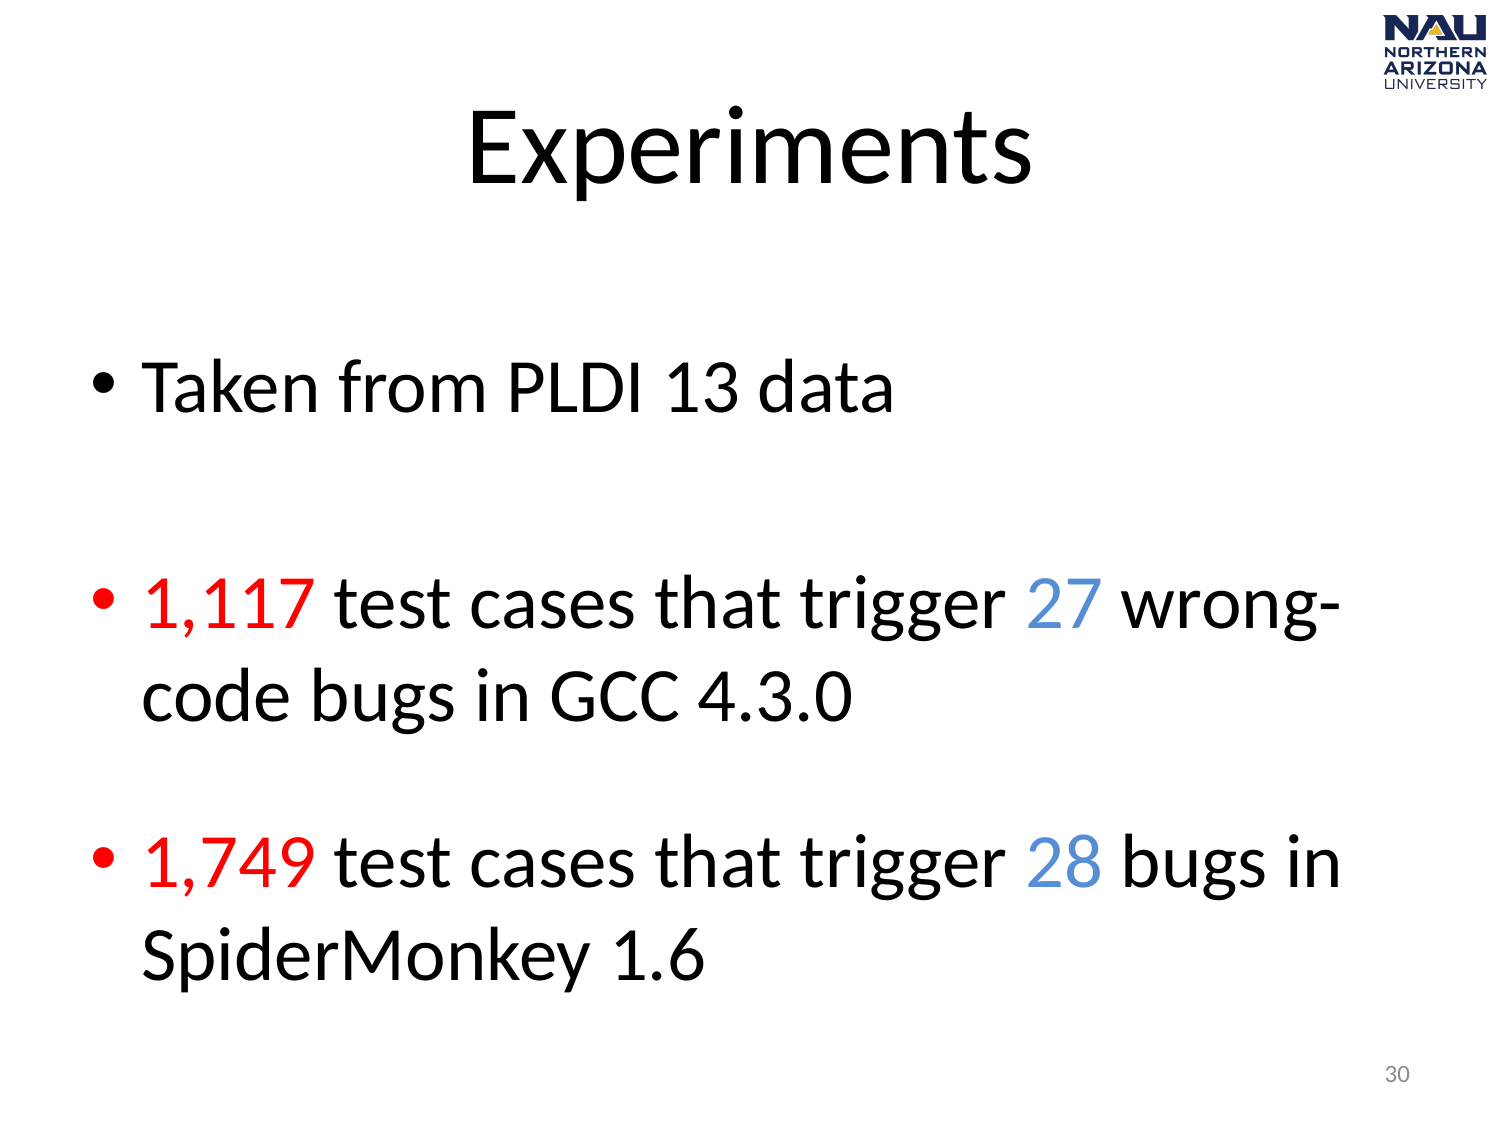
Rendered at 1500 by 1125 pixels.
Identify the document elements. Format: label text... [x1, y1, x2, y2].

list Taken from PLDI 13 data 1,117 test cases that trigger 27 wrong-code bugs in GCC 4.3.0 1,749 test cases that trigger 28 bugs in SpiderMonkey 1.6 [75, 262, 1425, 1005]
title Experiments [75, 45, 1425, 233]
slide_number 29 [1074, 1042, 1425, 1103]
picture [1383, 15, 1487, 89]
